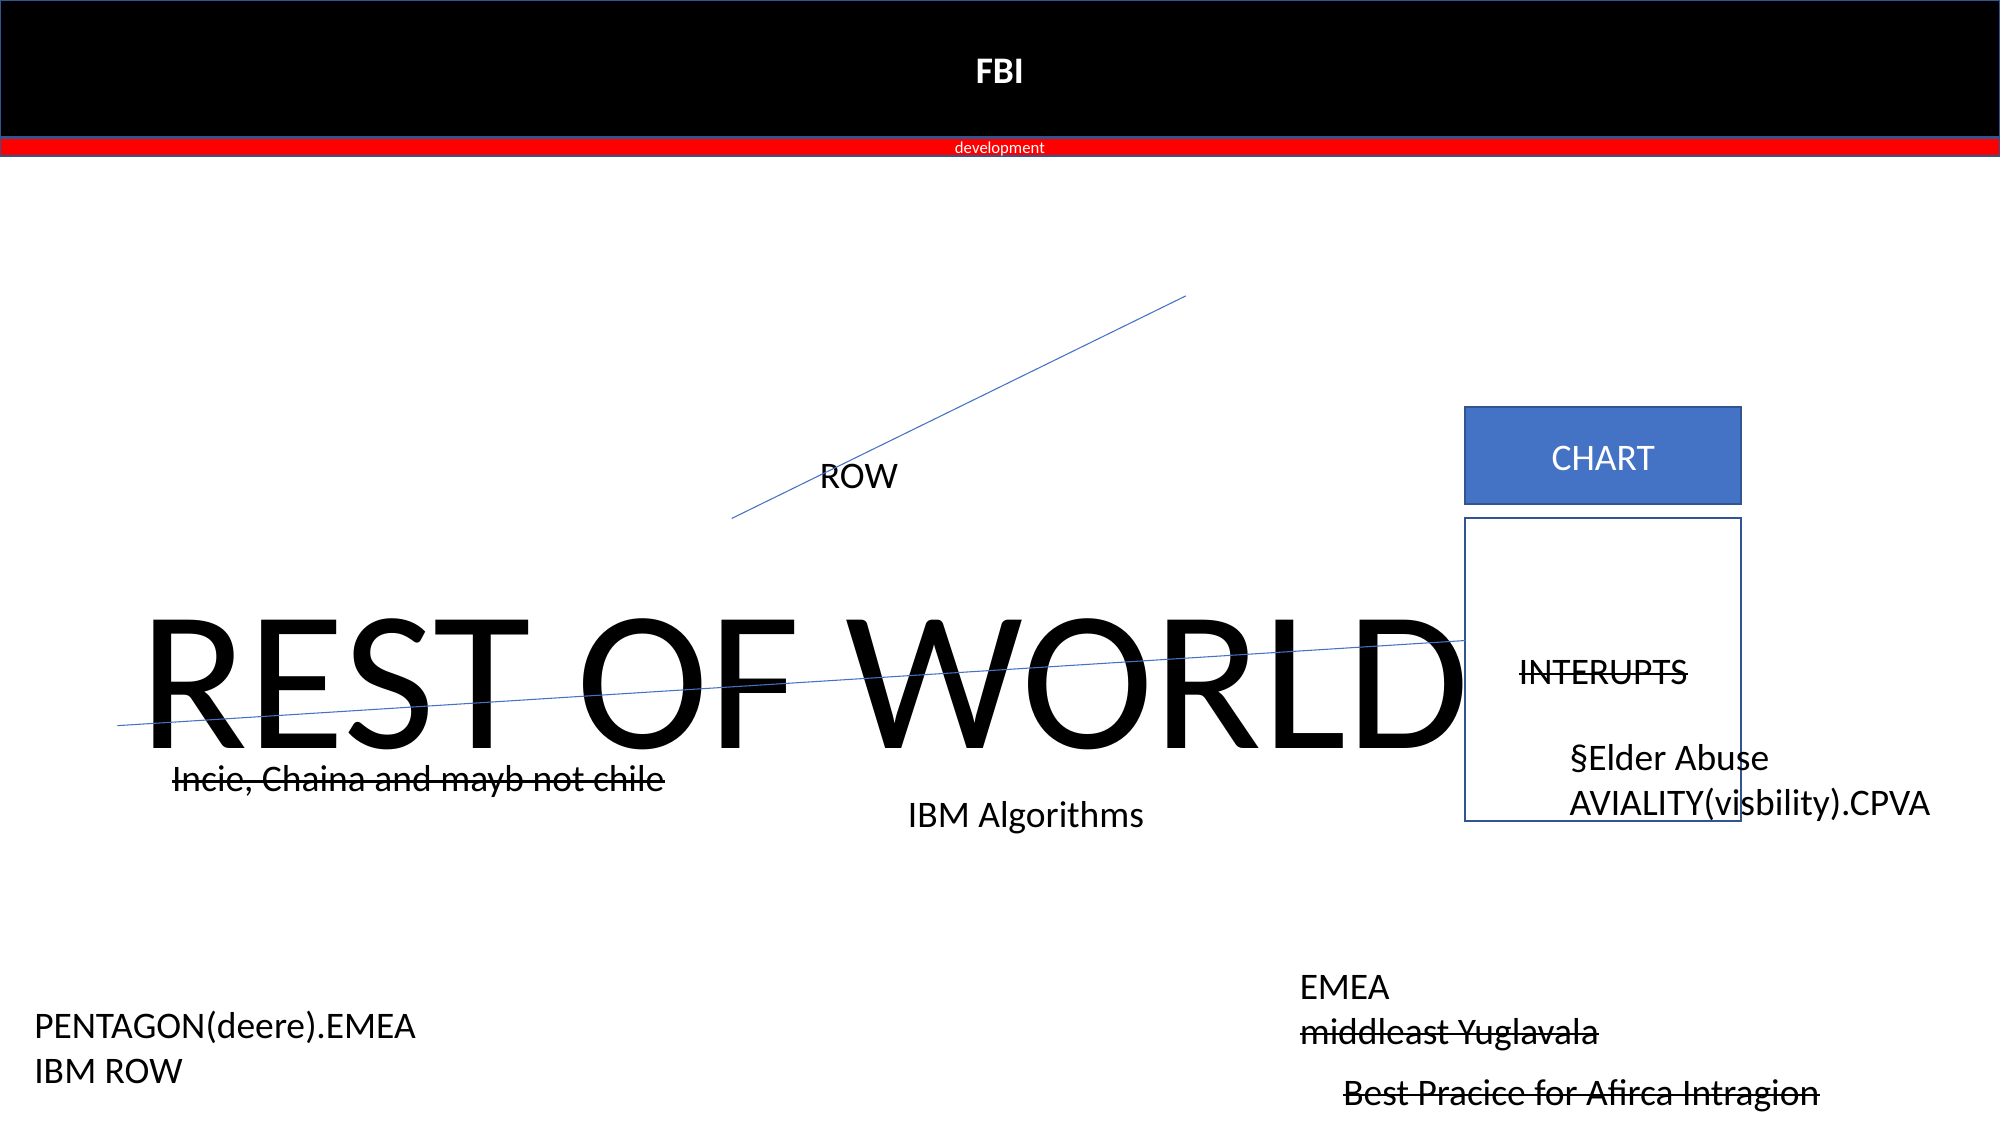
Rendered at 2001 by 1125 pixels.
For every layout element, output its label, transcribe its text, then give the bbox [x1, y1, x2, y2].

text_box EMEA middleast Yuglavala [1284, 954, 1614, 1060]
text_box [117, 640, 1466, 726]
text_box REST OF WORLD [124, 540, 1486, 796]
text_box INTERUPTS [1464, 517, 1742, 822]
text_box FBI [0, 0, 2000, 137]
text_box §Elder Abuse AVIALITY(visbility).CPVA [1554, 725, 1946, 831]
text_box IBM Algorithms [893, 782, 1160, 843]
text_box Incie, Chaina and mayb not chile [157, 746, 680, 807]
text_box development [0, 137, 2000, 157]
text_box Best Pracice for Afirca Intragion [1328, 1060, 1835, 1121]
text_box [731, 295, 1186, 519]
text_box CHART [1464, 406, 1742, 505]
text_box PENTAGON(deere).EMEA IBM ROW [19, 993, 1020, 1099]
